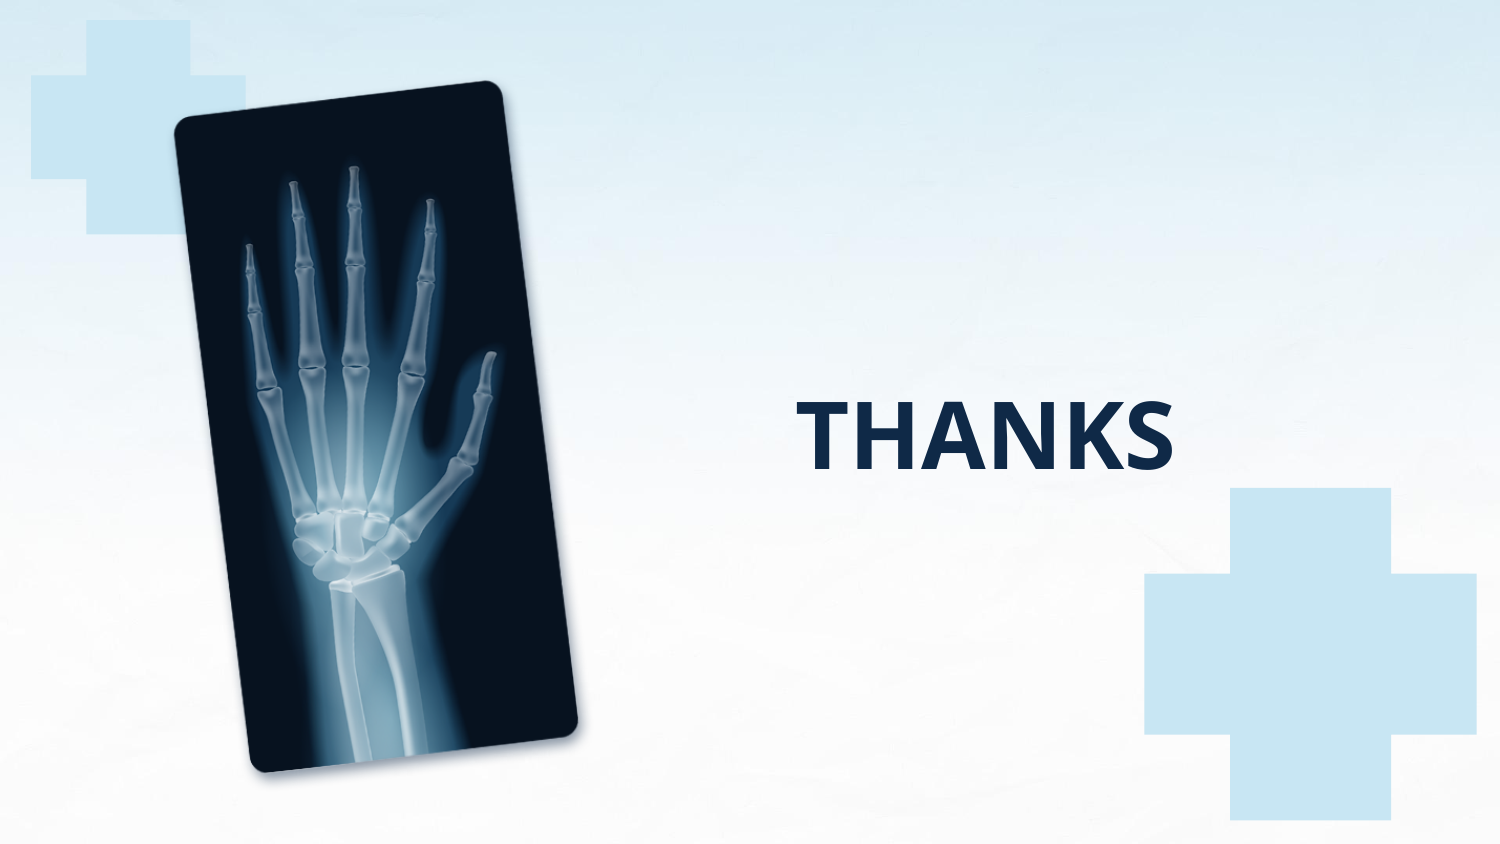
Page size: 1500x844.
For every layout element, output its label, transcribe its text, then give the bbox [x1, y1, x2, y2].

text_box [31, 20, 191, 235]
text_box [1144, 487, 1477, 821]
picture [0, 0, 1500, 844]
text_box THANKS [634, 360, 1338, 482]
